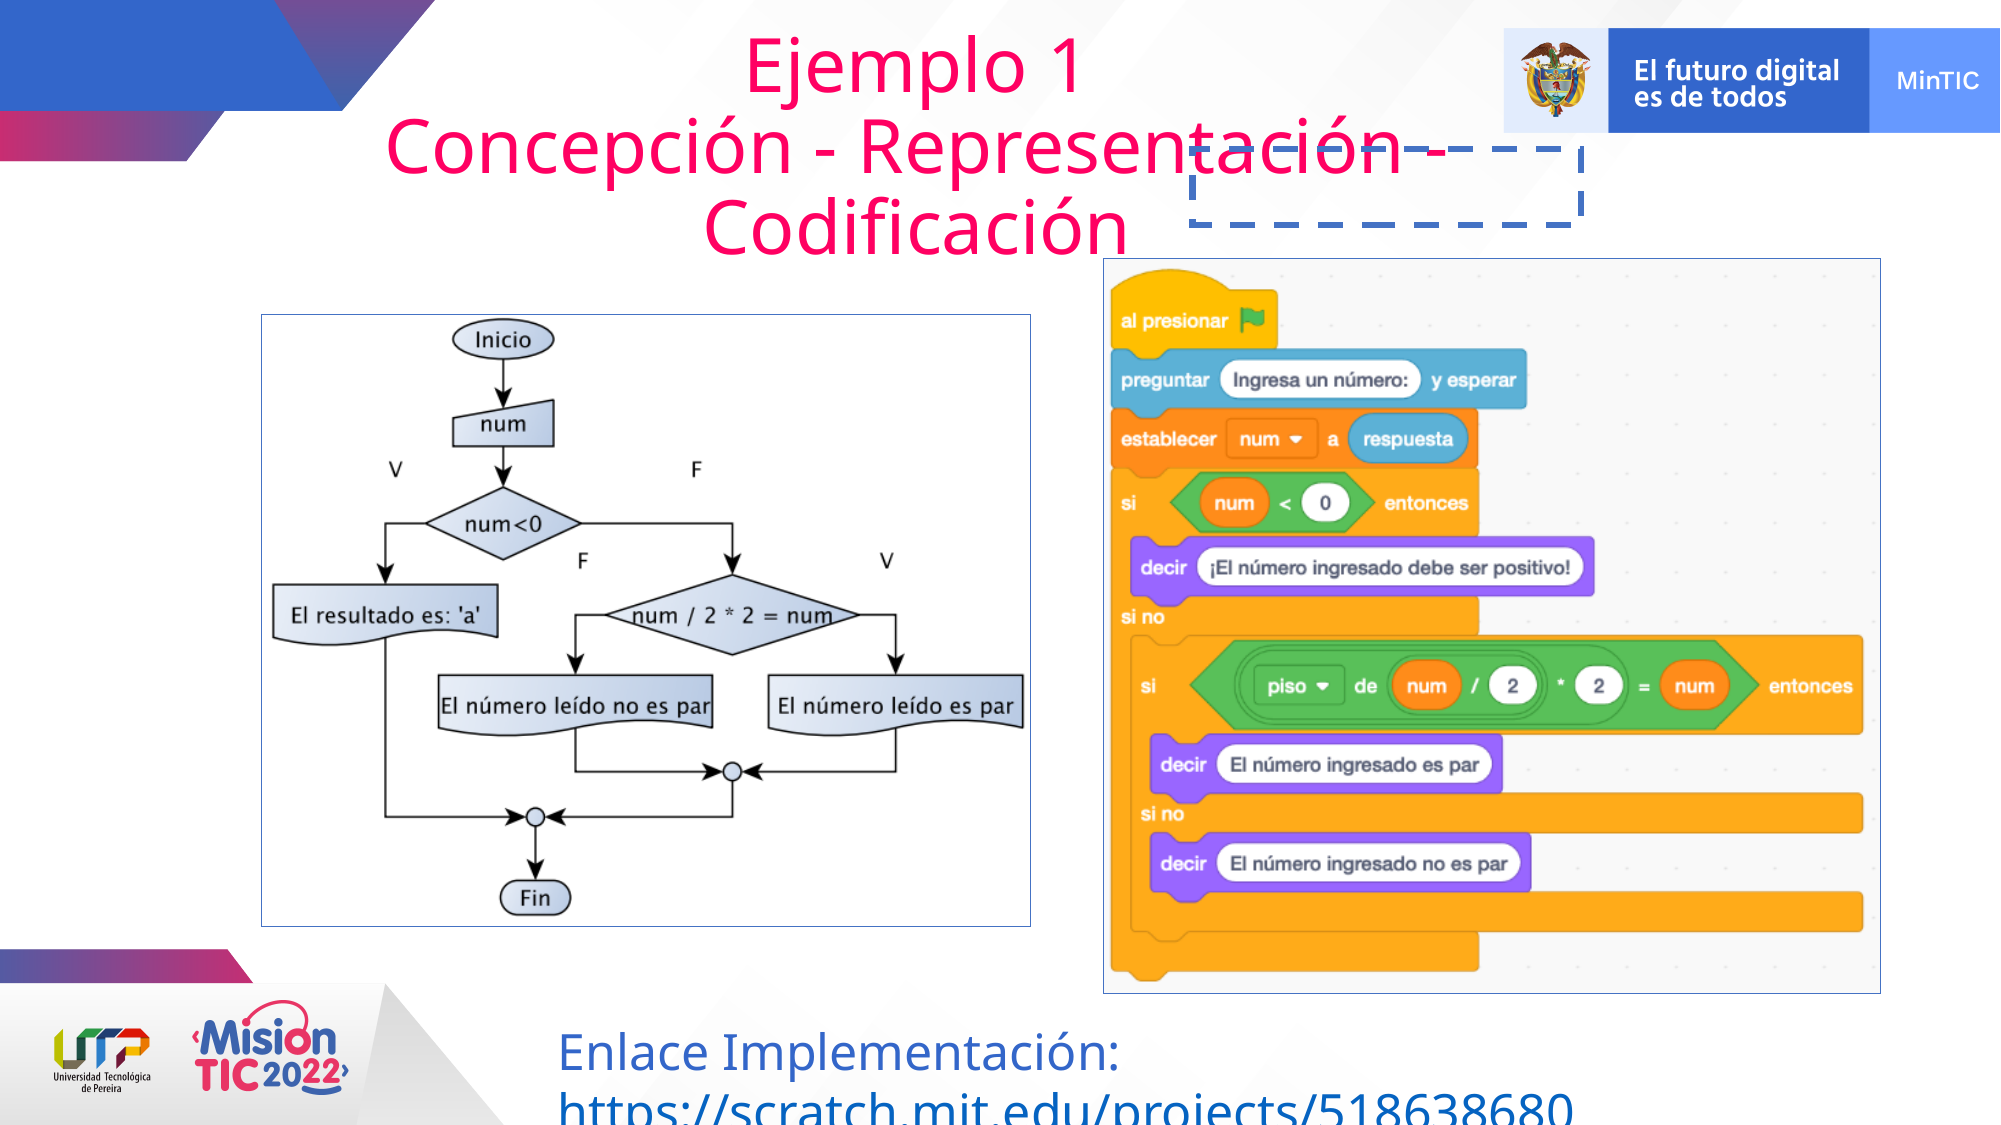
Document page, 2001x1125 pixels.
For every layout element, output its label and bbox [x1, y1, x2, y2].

list [261, 314, 1031, 927]
picture [0, 0, 2000, 1125]
